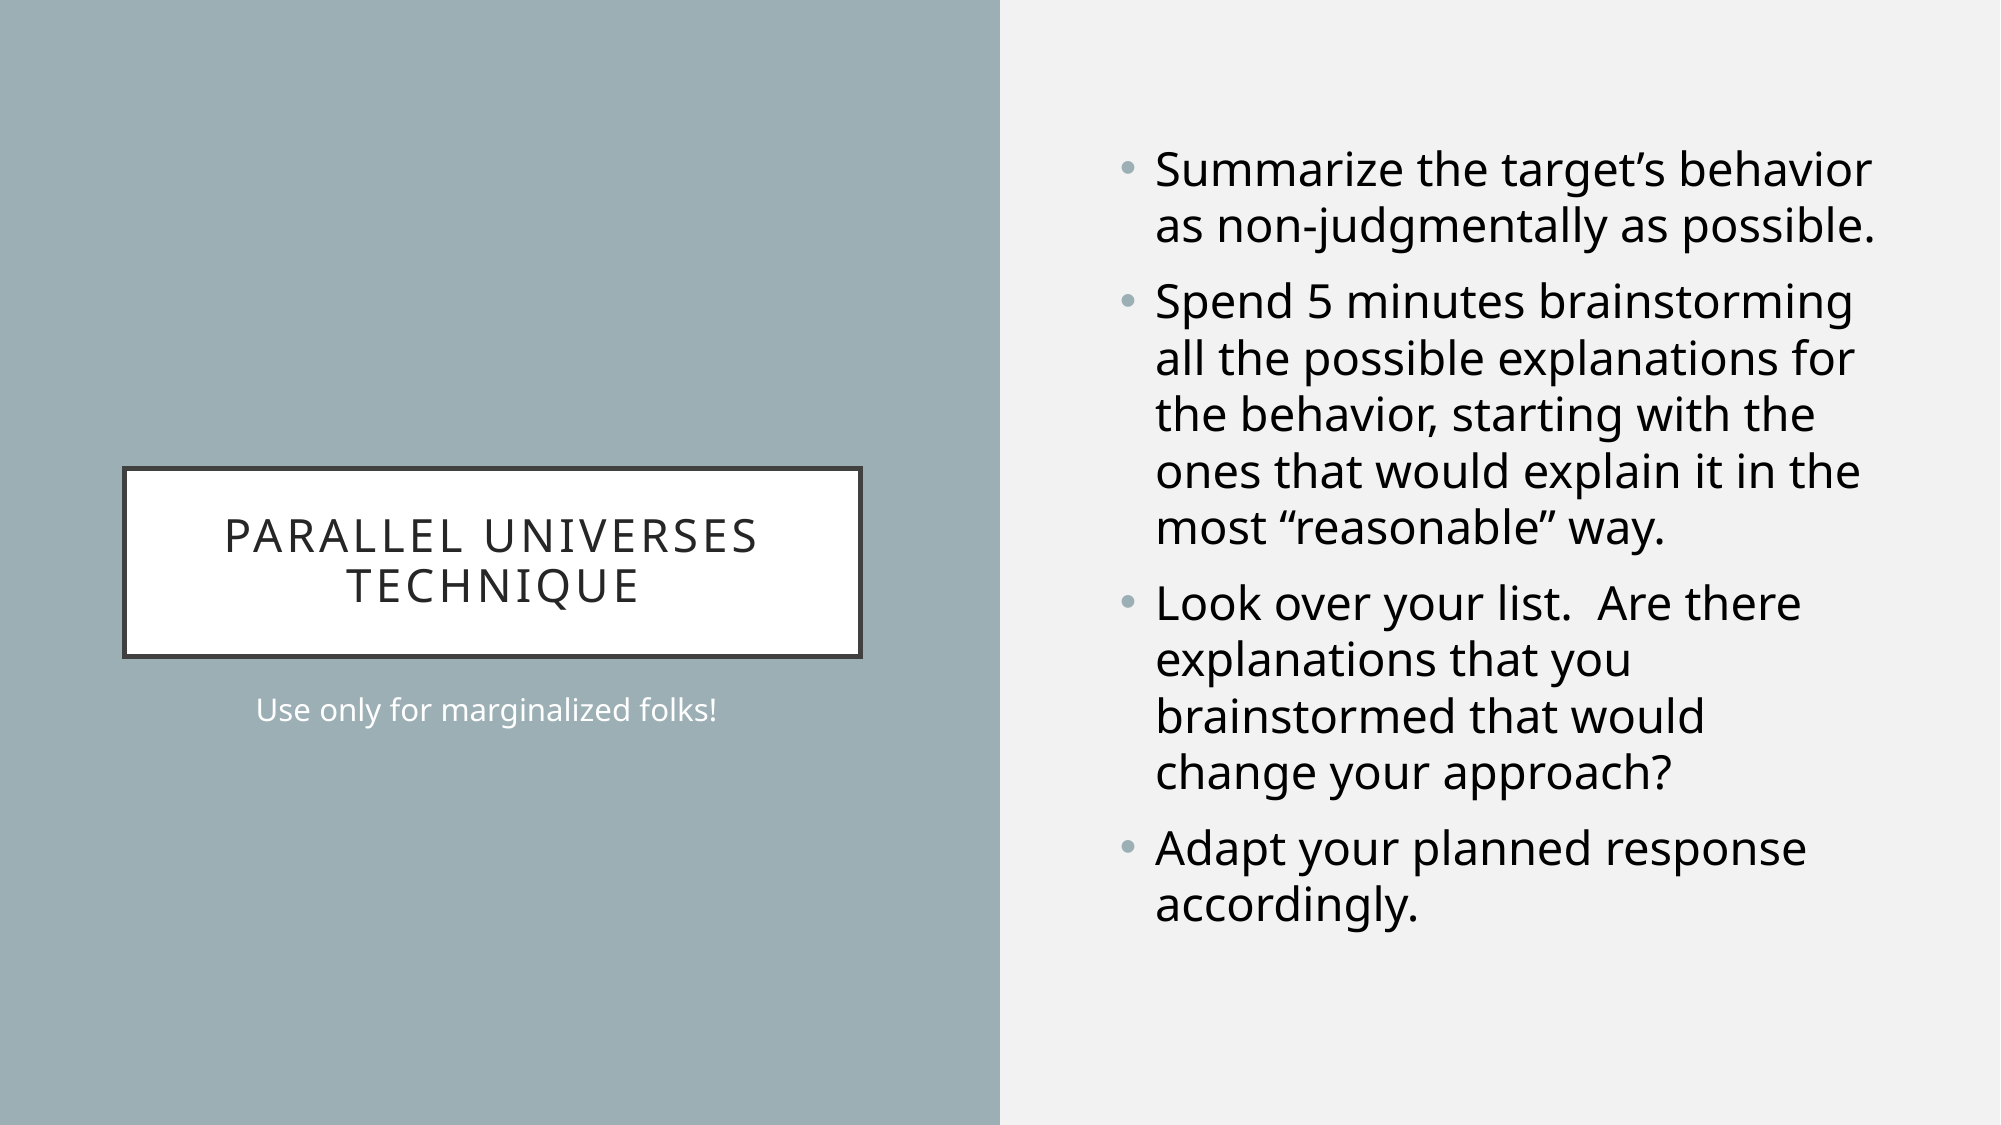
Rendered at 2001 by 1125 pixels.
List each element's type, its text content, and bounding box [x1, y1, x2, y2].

list Summarize the target’s behavior as non-judgmentally as possible. Spend 5 minutes brainstorming all the possible explanations for the behavior, starting with the ones that would explain it in the most “reasonable” way. Look over your list. Are there explanations that you brainstormed that would change your approach? Adapt your planned response accordingly. [1104, 131, 1895, 993]
list Use only for marginalized folks! [175, 683, 799, 1044]
title Parallel Universes technique [122, 466, 863, 659]
